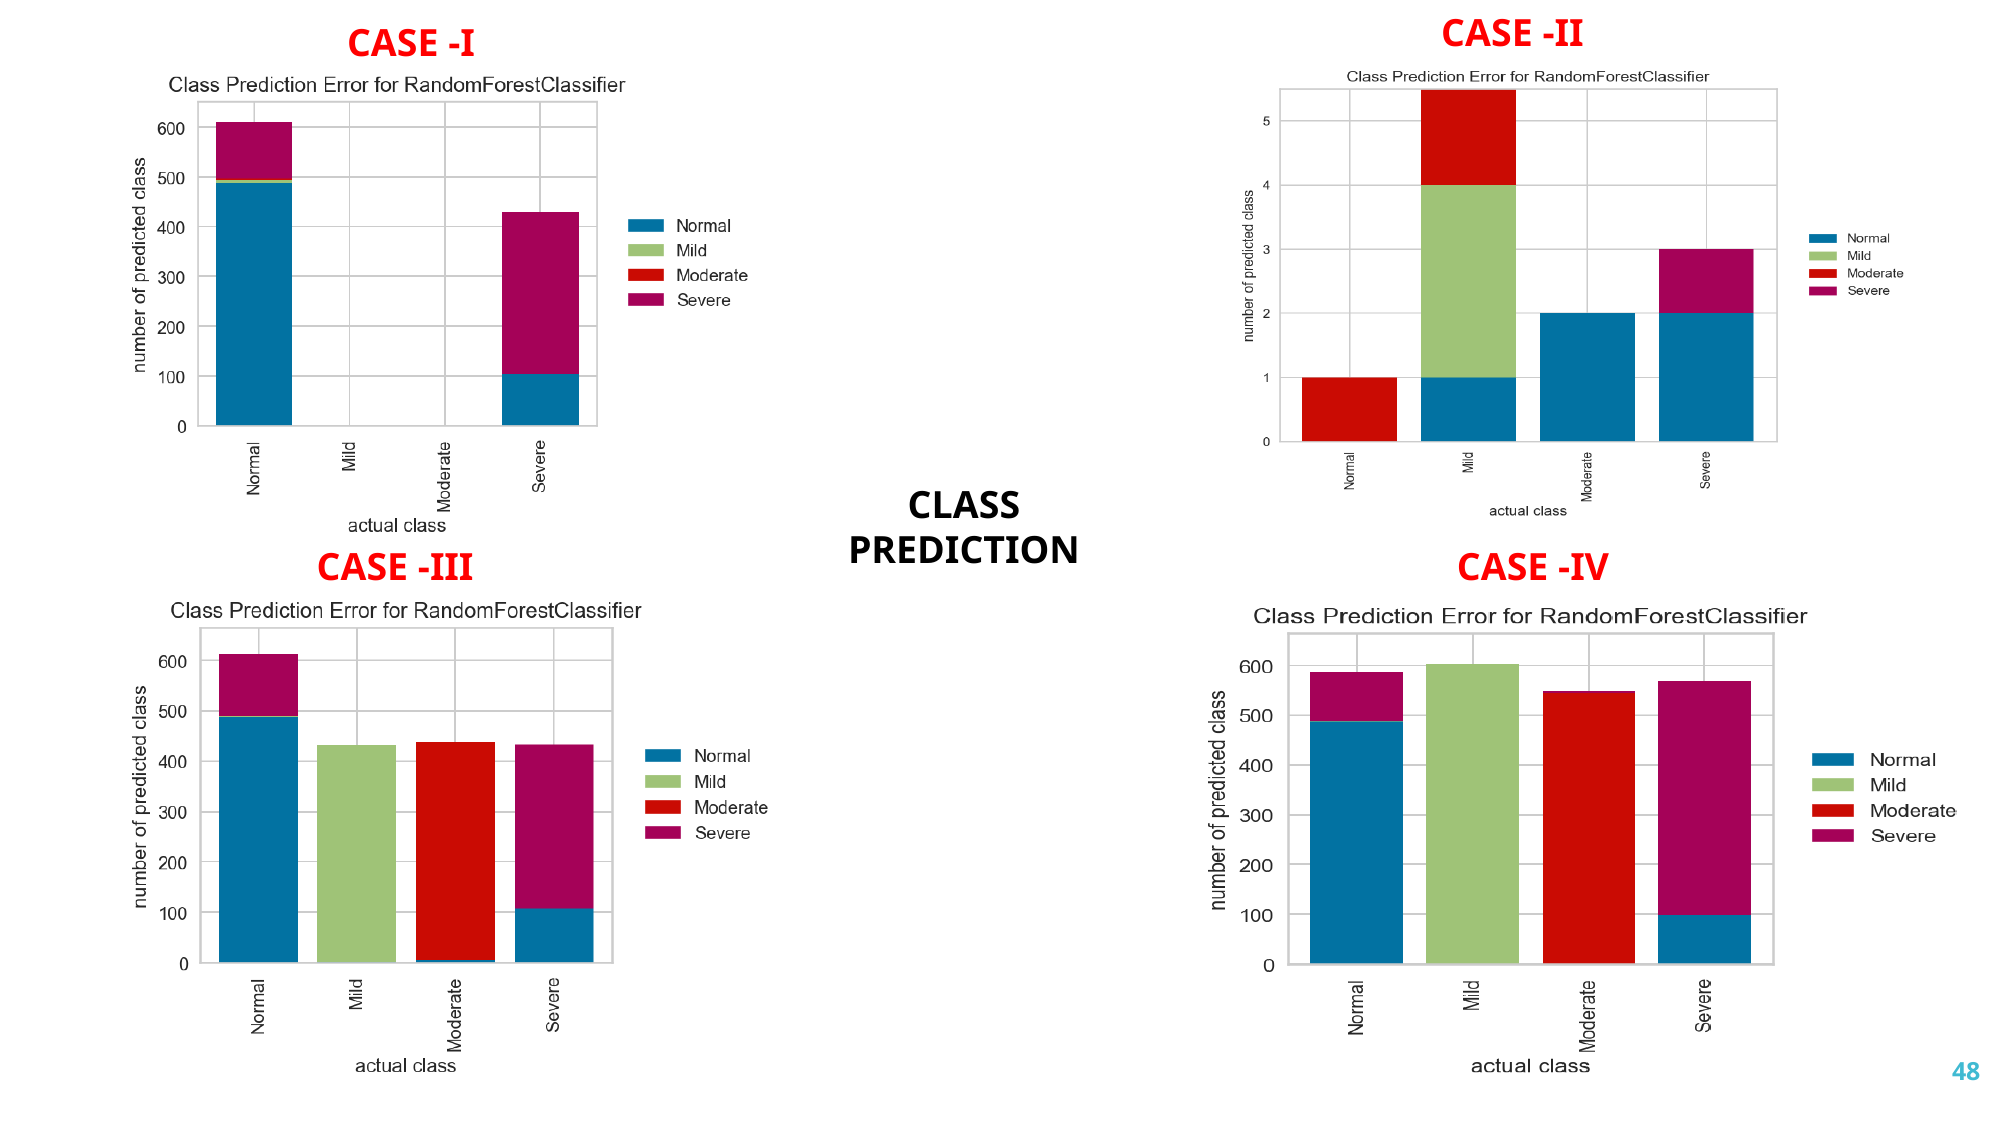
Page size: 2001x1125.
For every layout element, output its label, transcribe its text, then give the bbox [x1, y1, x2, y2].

text_box CASE -II [1012, 1, 2000, 62]
picture [120, 589, 789, 1087]
text_box CASE -III [0, 535, 896, 596]
picture [1233, 62, 1919, 526]
text_box CLASS PREDICTION [797, 473, 1131, 579]
text_box CASE -IV [1033, 535, 2000, 596]
picture [1195, 595, 1981, 1087]
slide_number 48 [1744, 1042, 1996, 1103]
text_box CASE -I [0, 11, 912, 72]
picture [120, 64, 767, 546]
